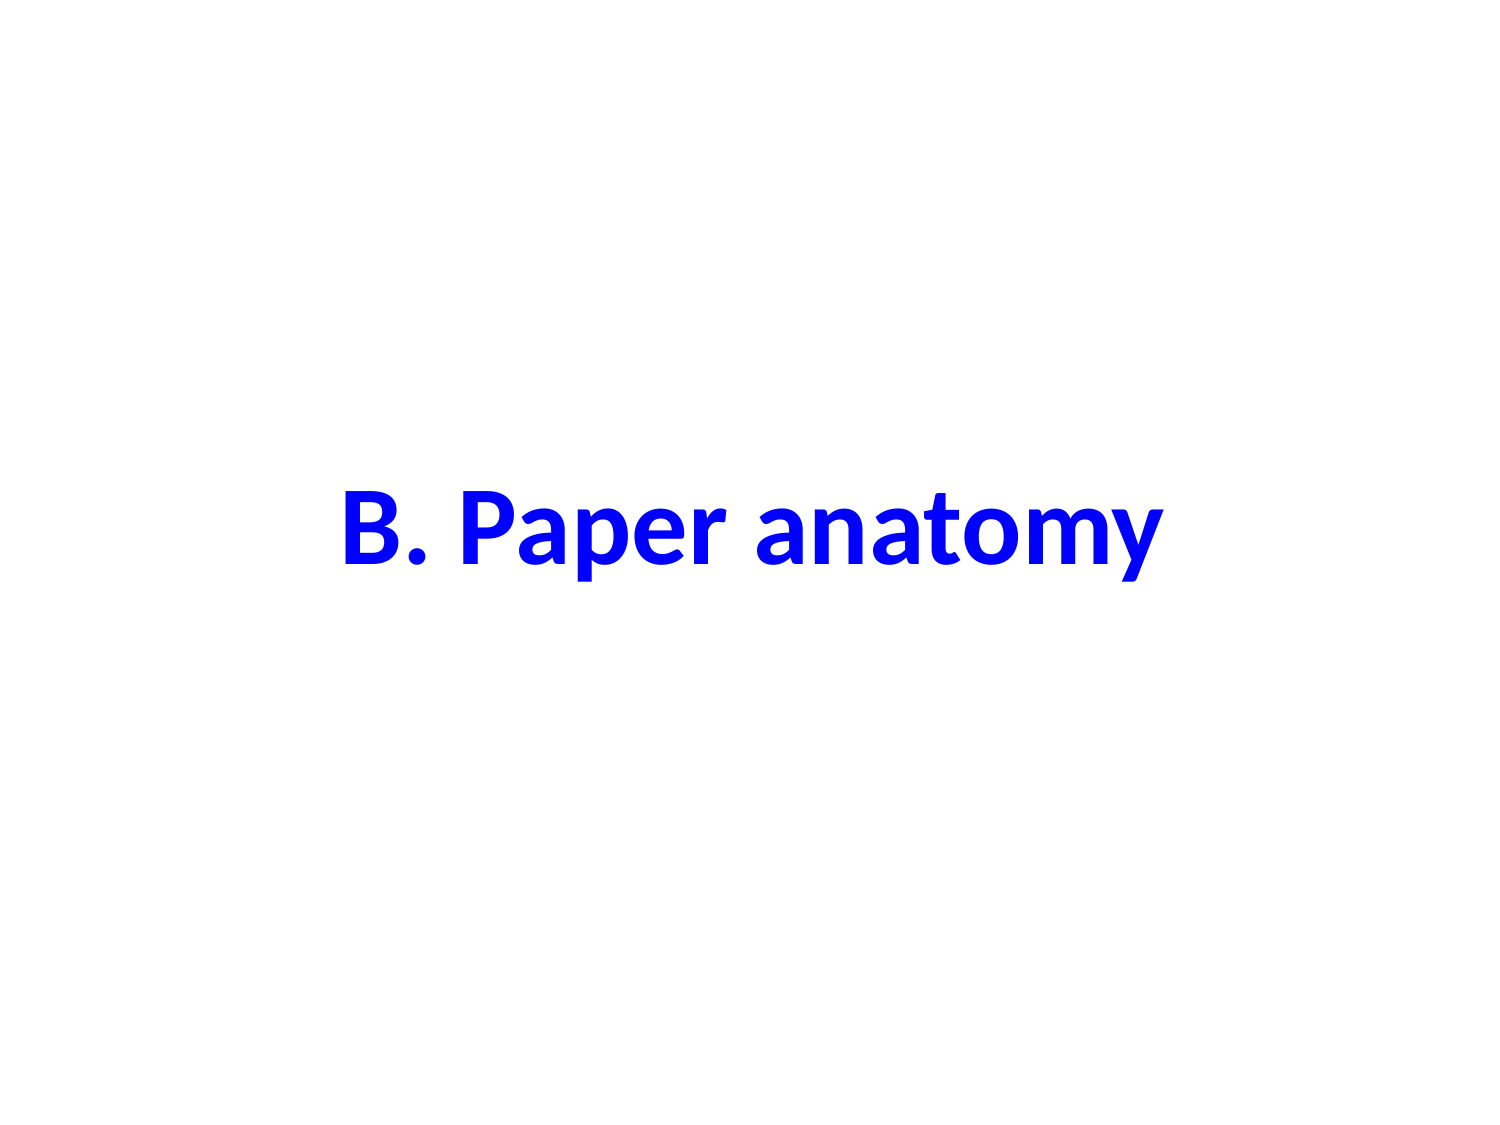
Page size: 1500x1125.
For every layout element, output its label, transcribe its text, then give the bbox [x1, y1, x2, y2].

text_box B. Paper anatomy [324, 444, 1211, 595]
